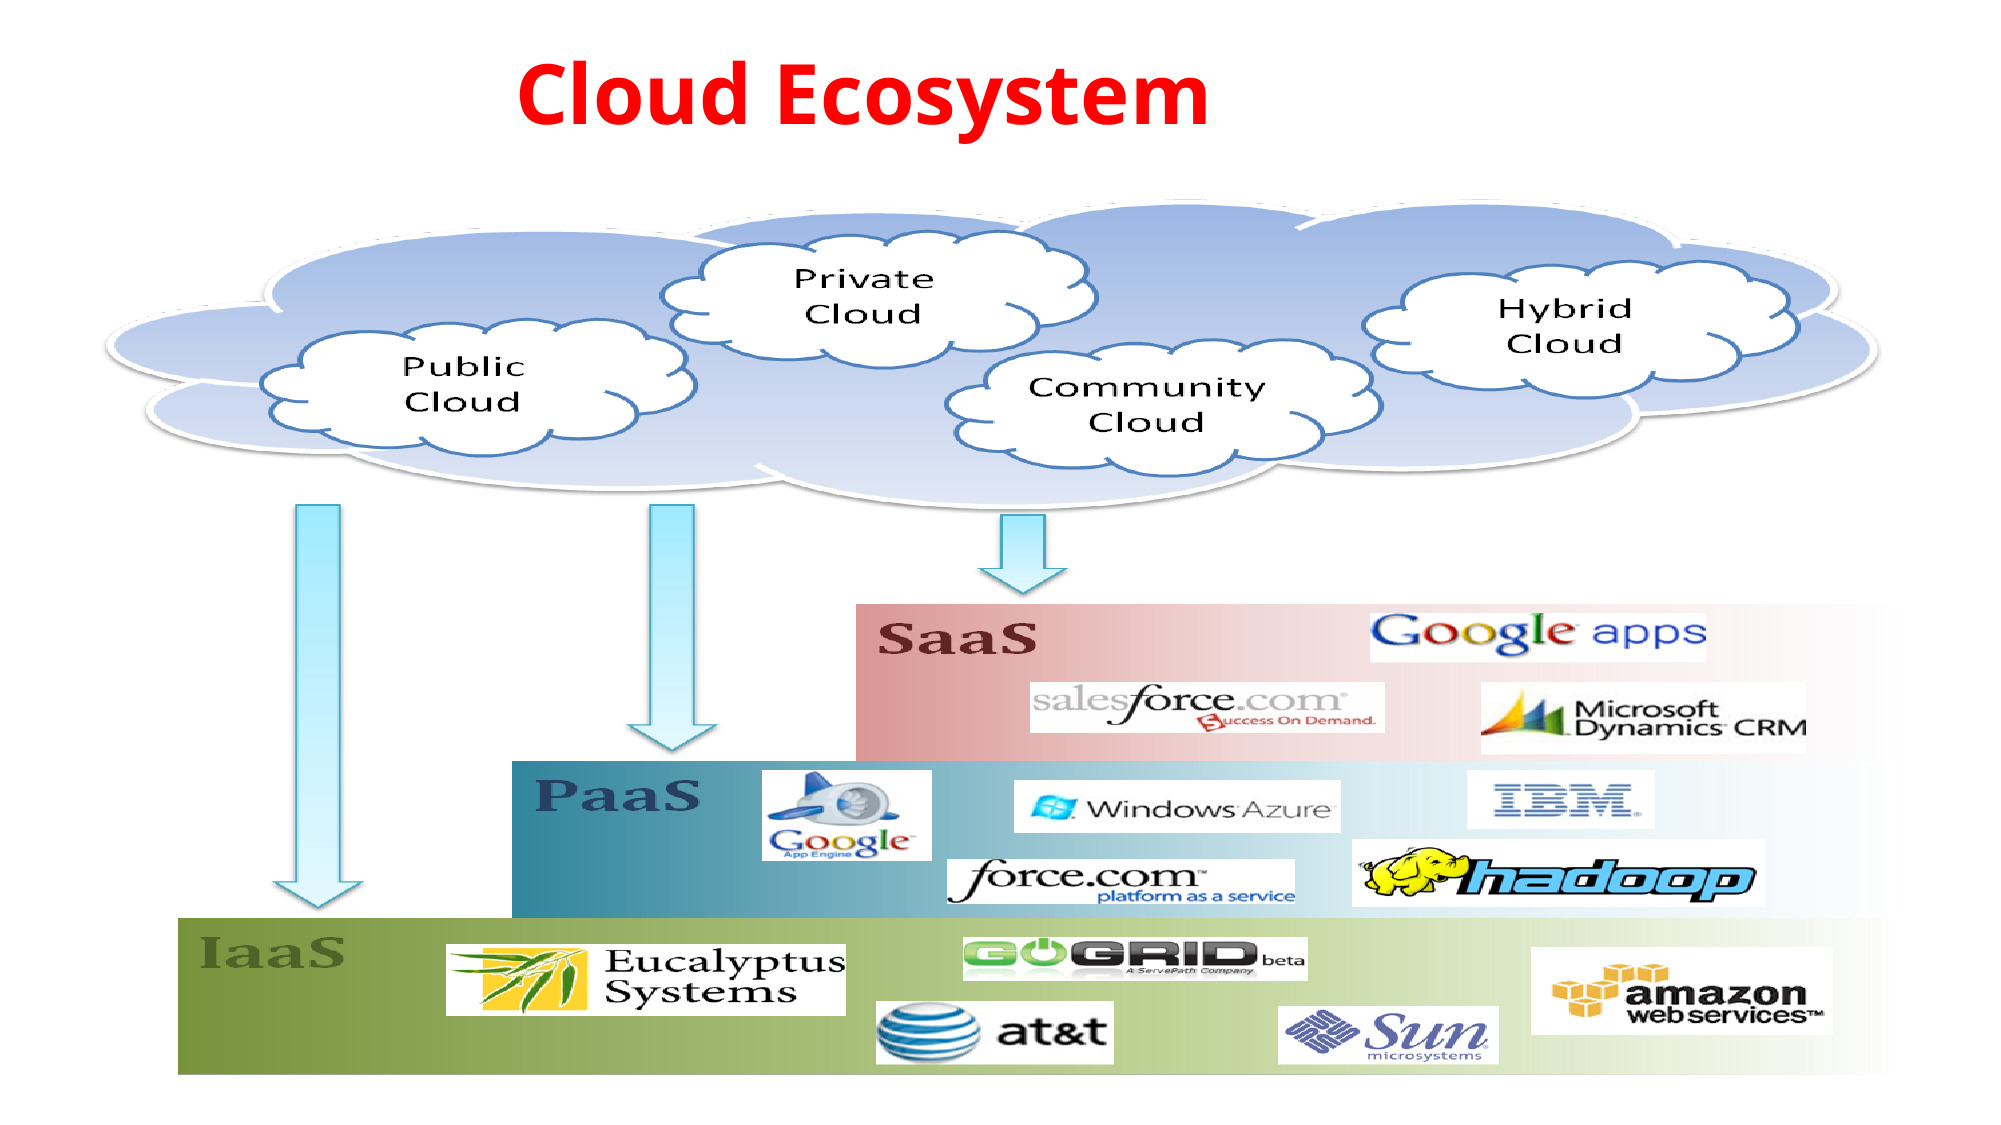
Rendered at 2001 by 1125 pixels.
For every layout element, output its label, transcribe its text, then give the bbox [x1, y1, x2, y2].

title Cloud Ecosystem [500, 2, 2000, 193]
picture [96, 196, 1901, 1075]
